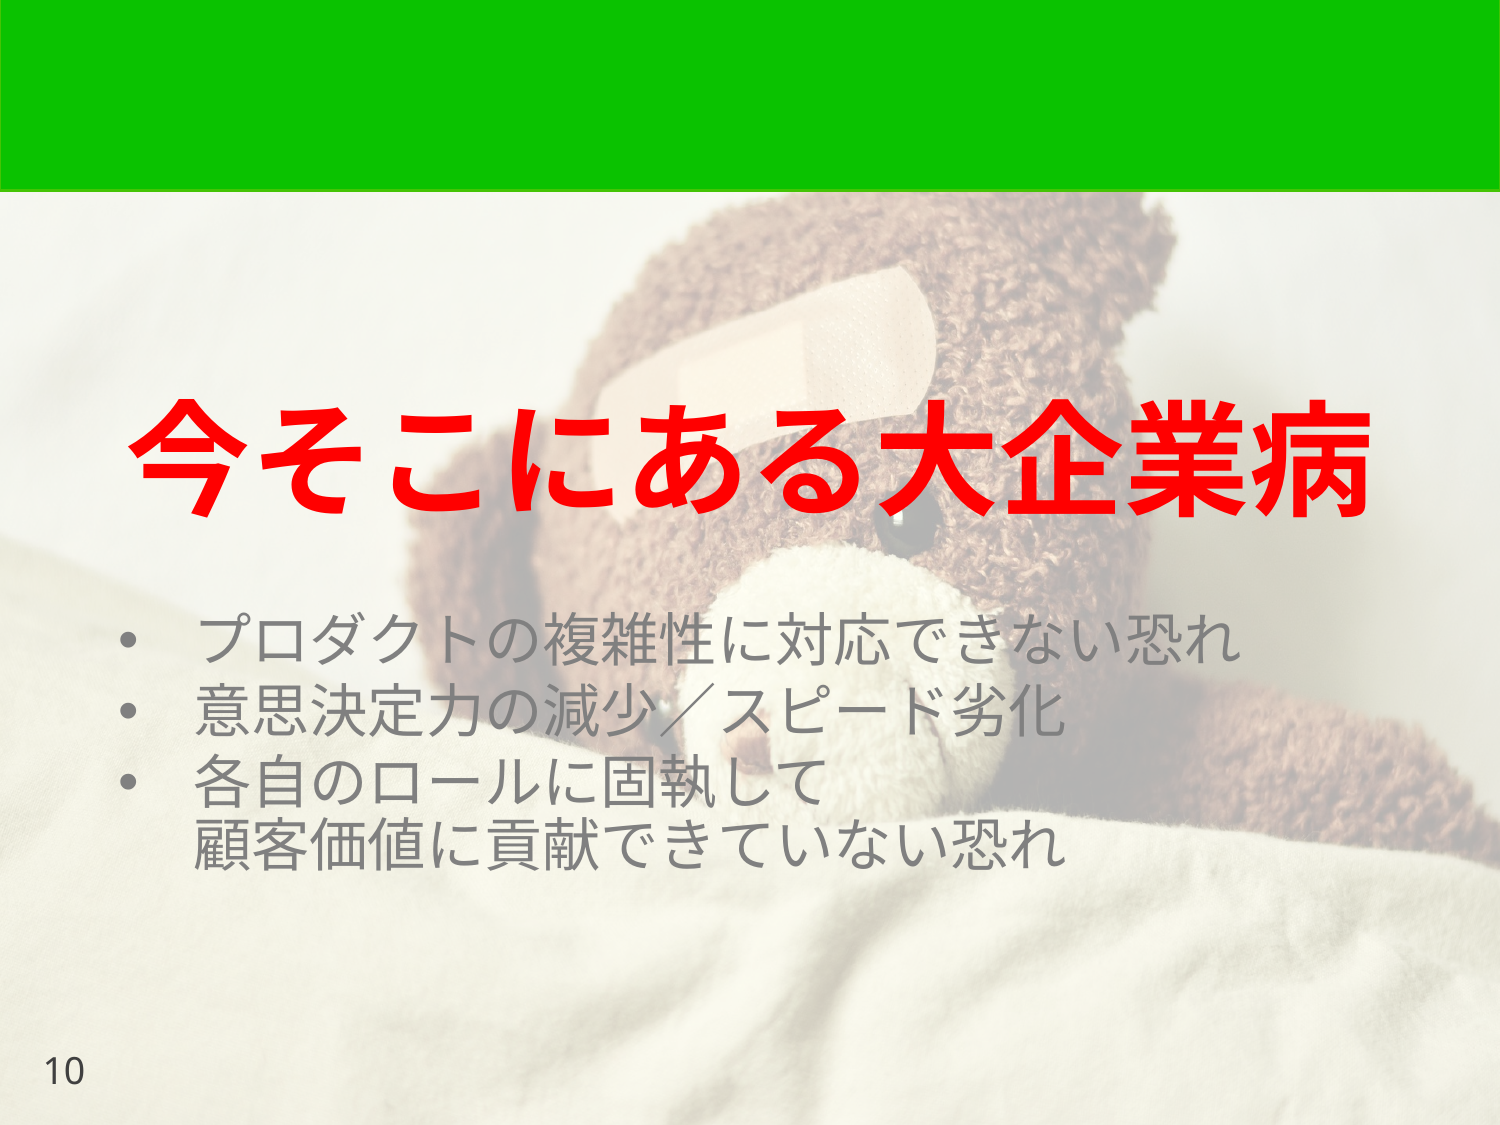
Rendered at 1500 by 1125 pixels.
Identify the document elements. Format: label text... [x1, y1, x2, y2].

slide_number 10 [27, 1042, 146, 1102]
list 今そこにある大企業病 プロダクトの複雑性に対応できない恐れ 意思決定力の減少／スピード劣化 各自のロールに固執して 顧客価値に貢献できていない恐れ [103, 277, 1397, 1000]
